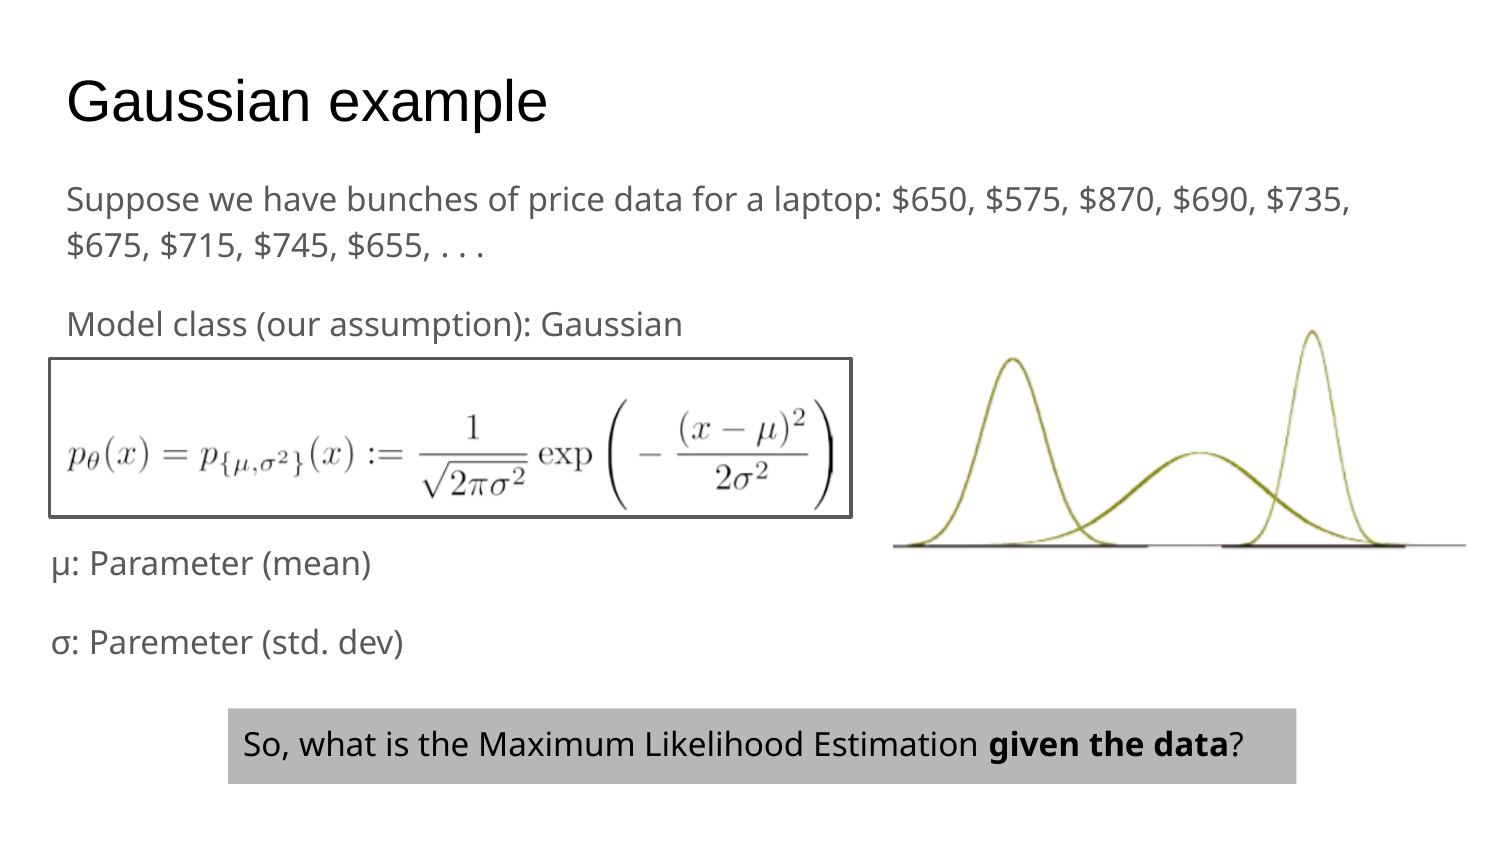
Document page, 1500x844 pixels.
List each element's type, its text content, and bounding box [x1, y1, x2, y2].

list Suppose we have bunches of price data for a laptop: $650, $575, $870, $690, $735, $675, $715, $745, $655, . . . Model class (our assumption): Gaussian [51, 157, 1449, 360]
picture [50, 359, 850, 516]
title Gaussian example [51, 48, 1449, 142]
picture [893, 310, 1466, 580]
text_box μ: Parameter (mean) σ: Paremeter (std. dev) [35, 520, 448, 677]
text_box So, what is the Maximum Likelihood Estimation given the data? [228, 708, 1297, 784]
